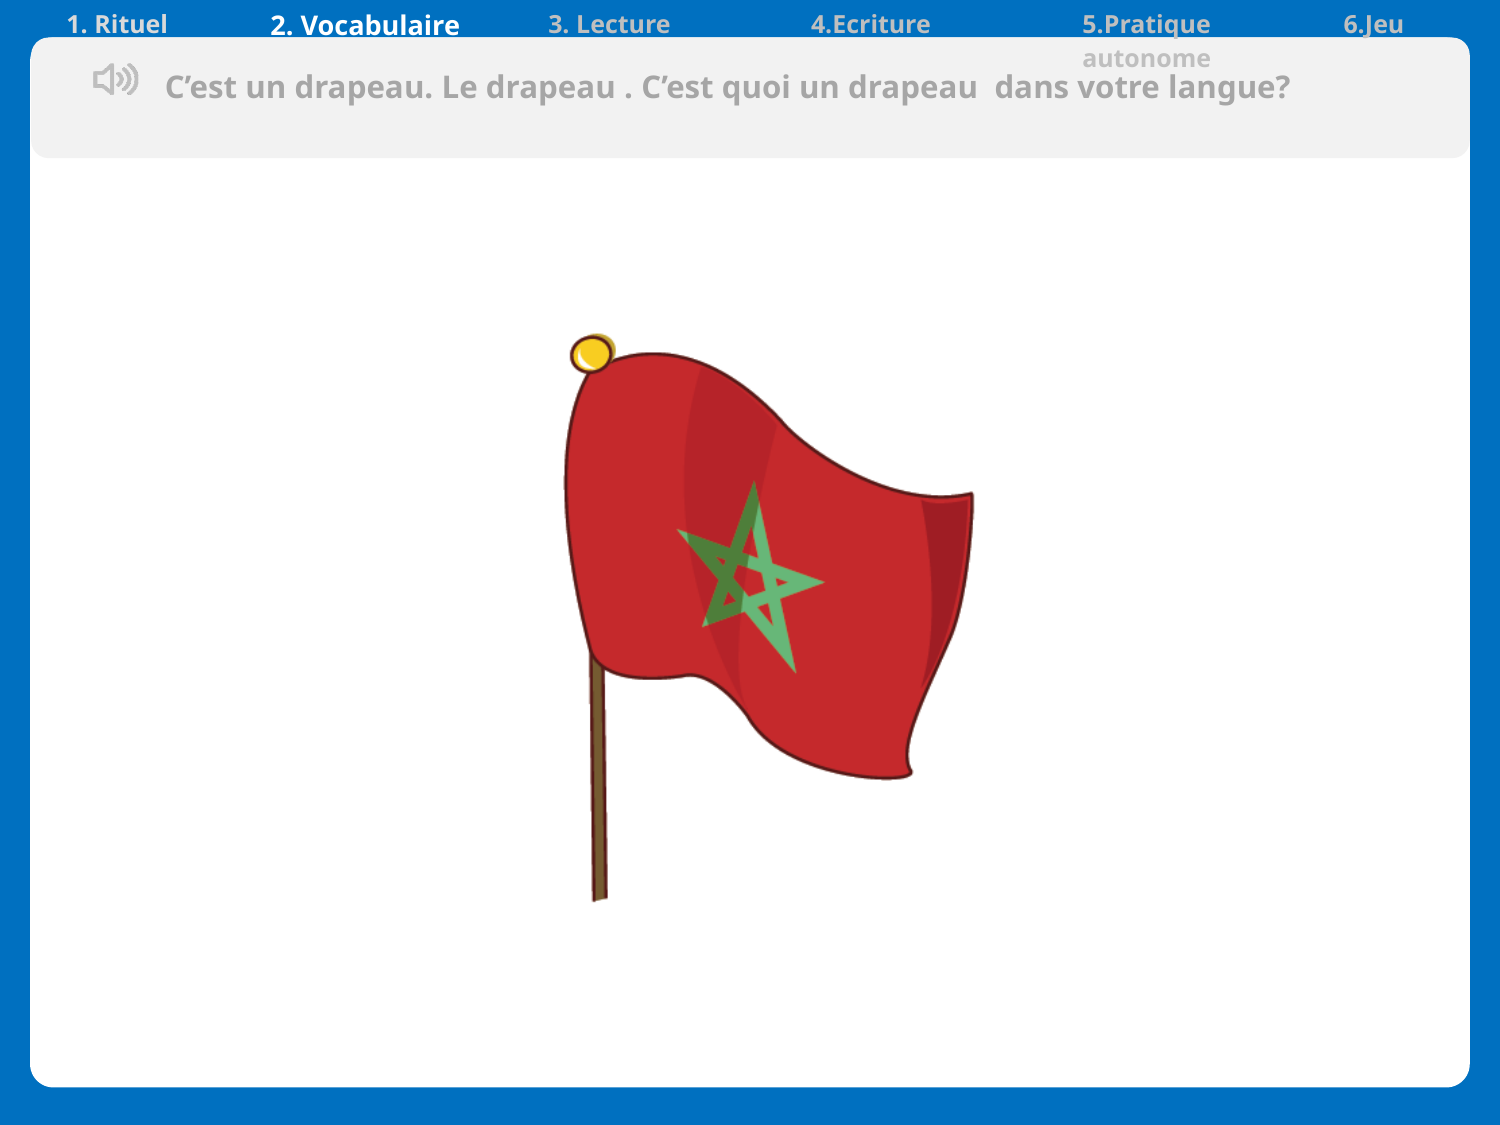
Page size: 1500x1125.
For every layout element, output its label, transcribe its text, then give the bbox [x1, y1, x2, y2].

table_header 3. Lecture [487, 0, 732, 55]
table_header 4.Ecriture [732, 0, 1010, 55]
text_box C’est un drapeau. Le drapeau . C’est quoi un drapeau dans votre langue? [149, 55, 1407, 113]
table_header 6.Jeu [1283, 0, 1465, 82]
picture [434, 323, 1128, 913]
table_header 2. Vocabulaire [243, 0, 487, 55]
table_header 5.Pratique autonome [1010, 0, 1283, 55]
text_box [27, 82, 1472, 1090]
text_box [0, 0, 1500, 1125]
text_box [93, 82, 139, 95]
text_box [29, 40, 1472, 161]
table_header 1. Rituel [0, 0, 243, 82]
